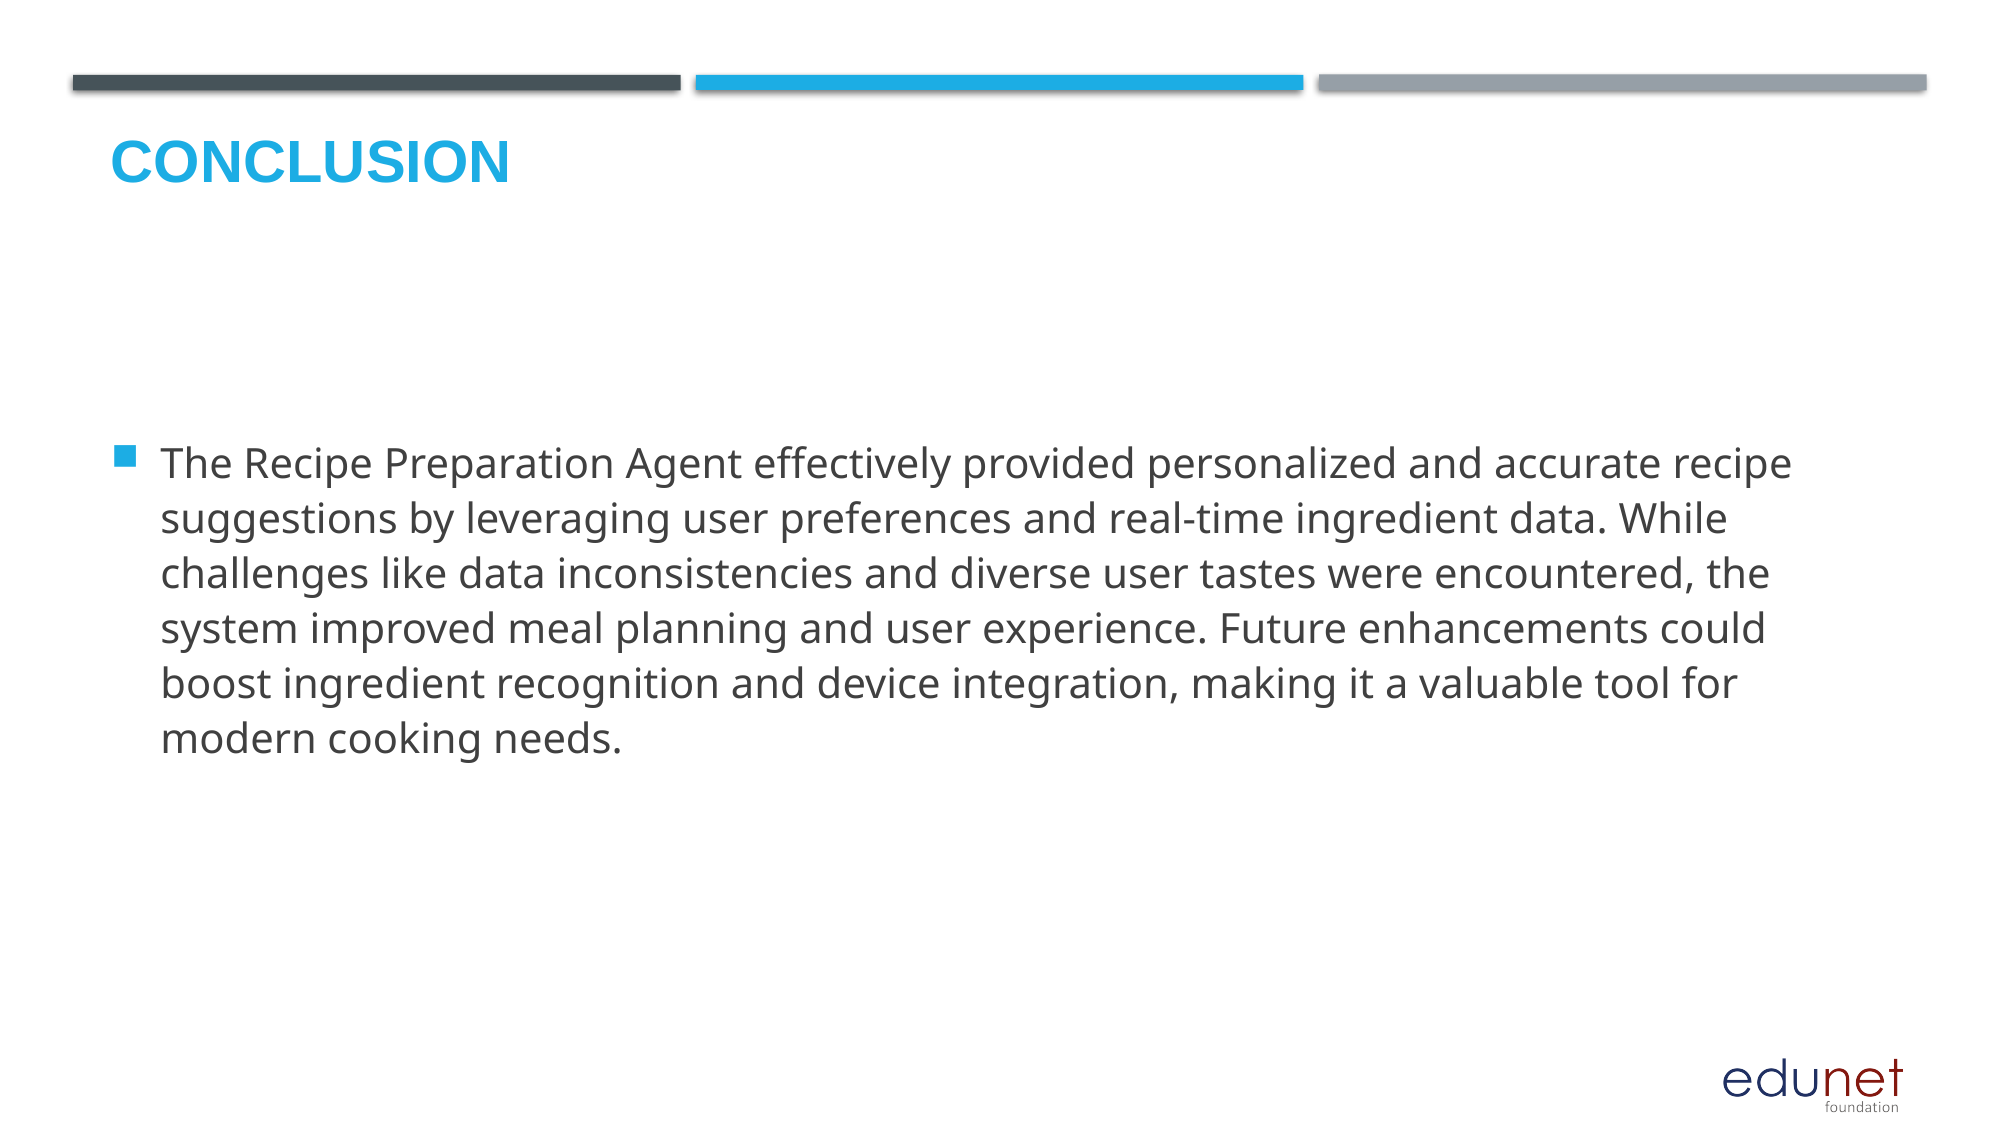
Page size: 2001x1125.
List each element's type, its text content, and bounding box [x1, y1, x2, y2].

title Conclusion [95, 115, 1905, 203]
list The Recipe Preparation Agent effectively provided personalized and accurate recipe suggestions by leveraging user preferences and real-time ingredient data. While challenges like data inconsistencies and diverse user tastes were encountered, the system improved meal planning and user experience. Future enhancements could boost ingredient recognition and device integration, making it a valuable tool for modern cooking needs. [95, 213, 1905, 981]
picture [1719, 1056, 1905, 1116]
